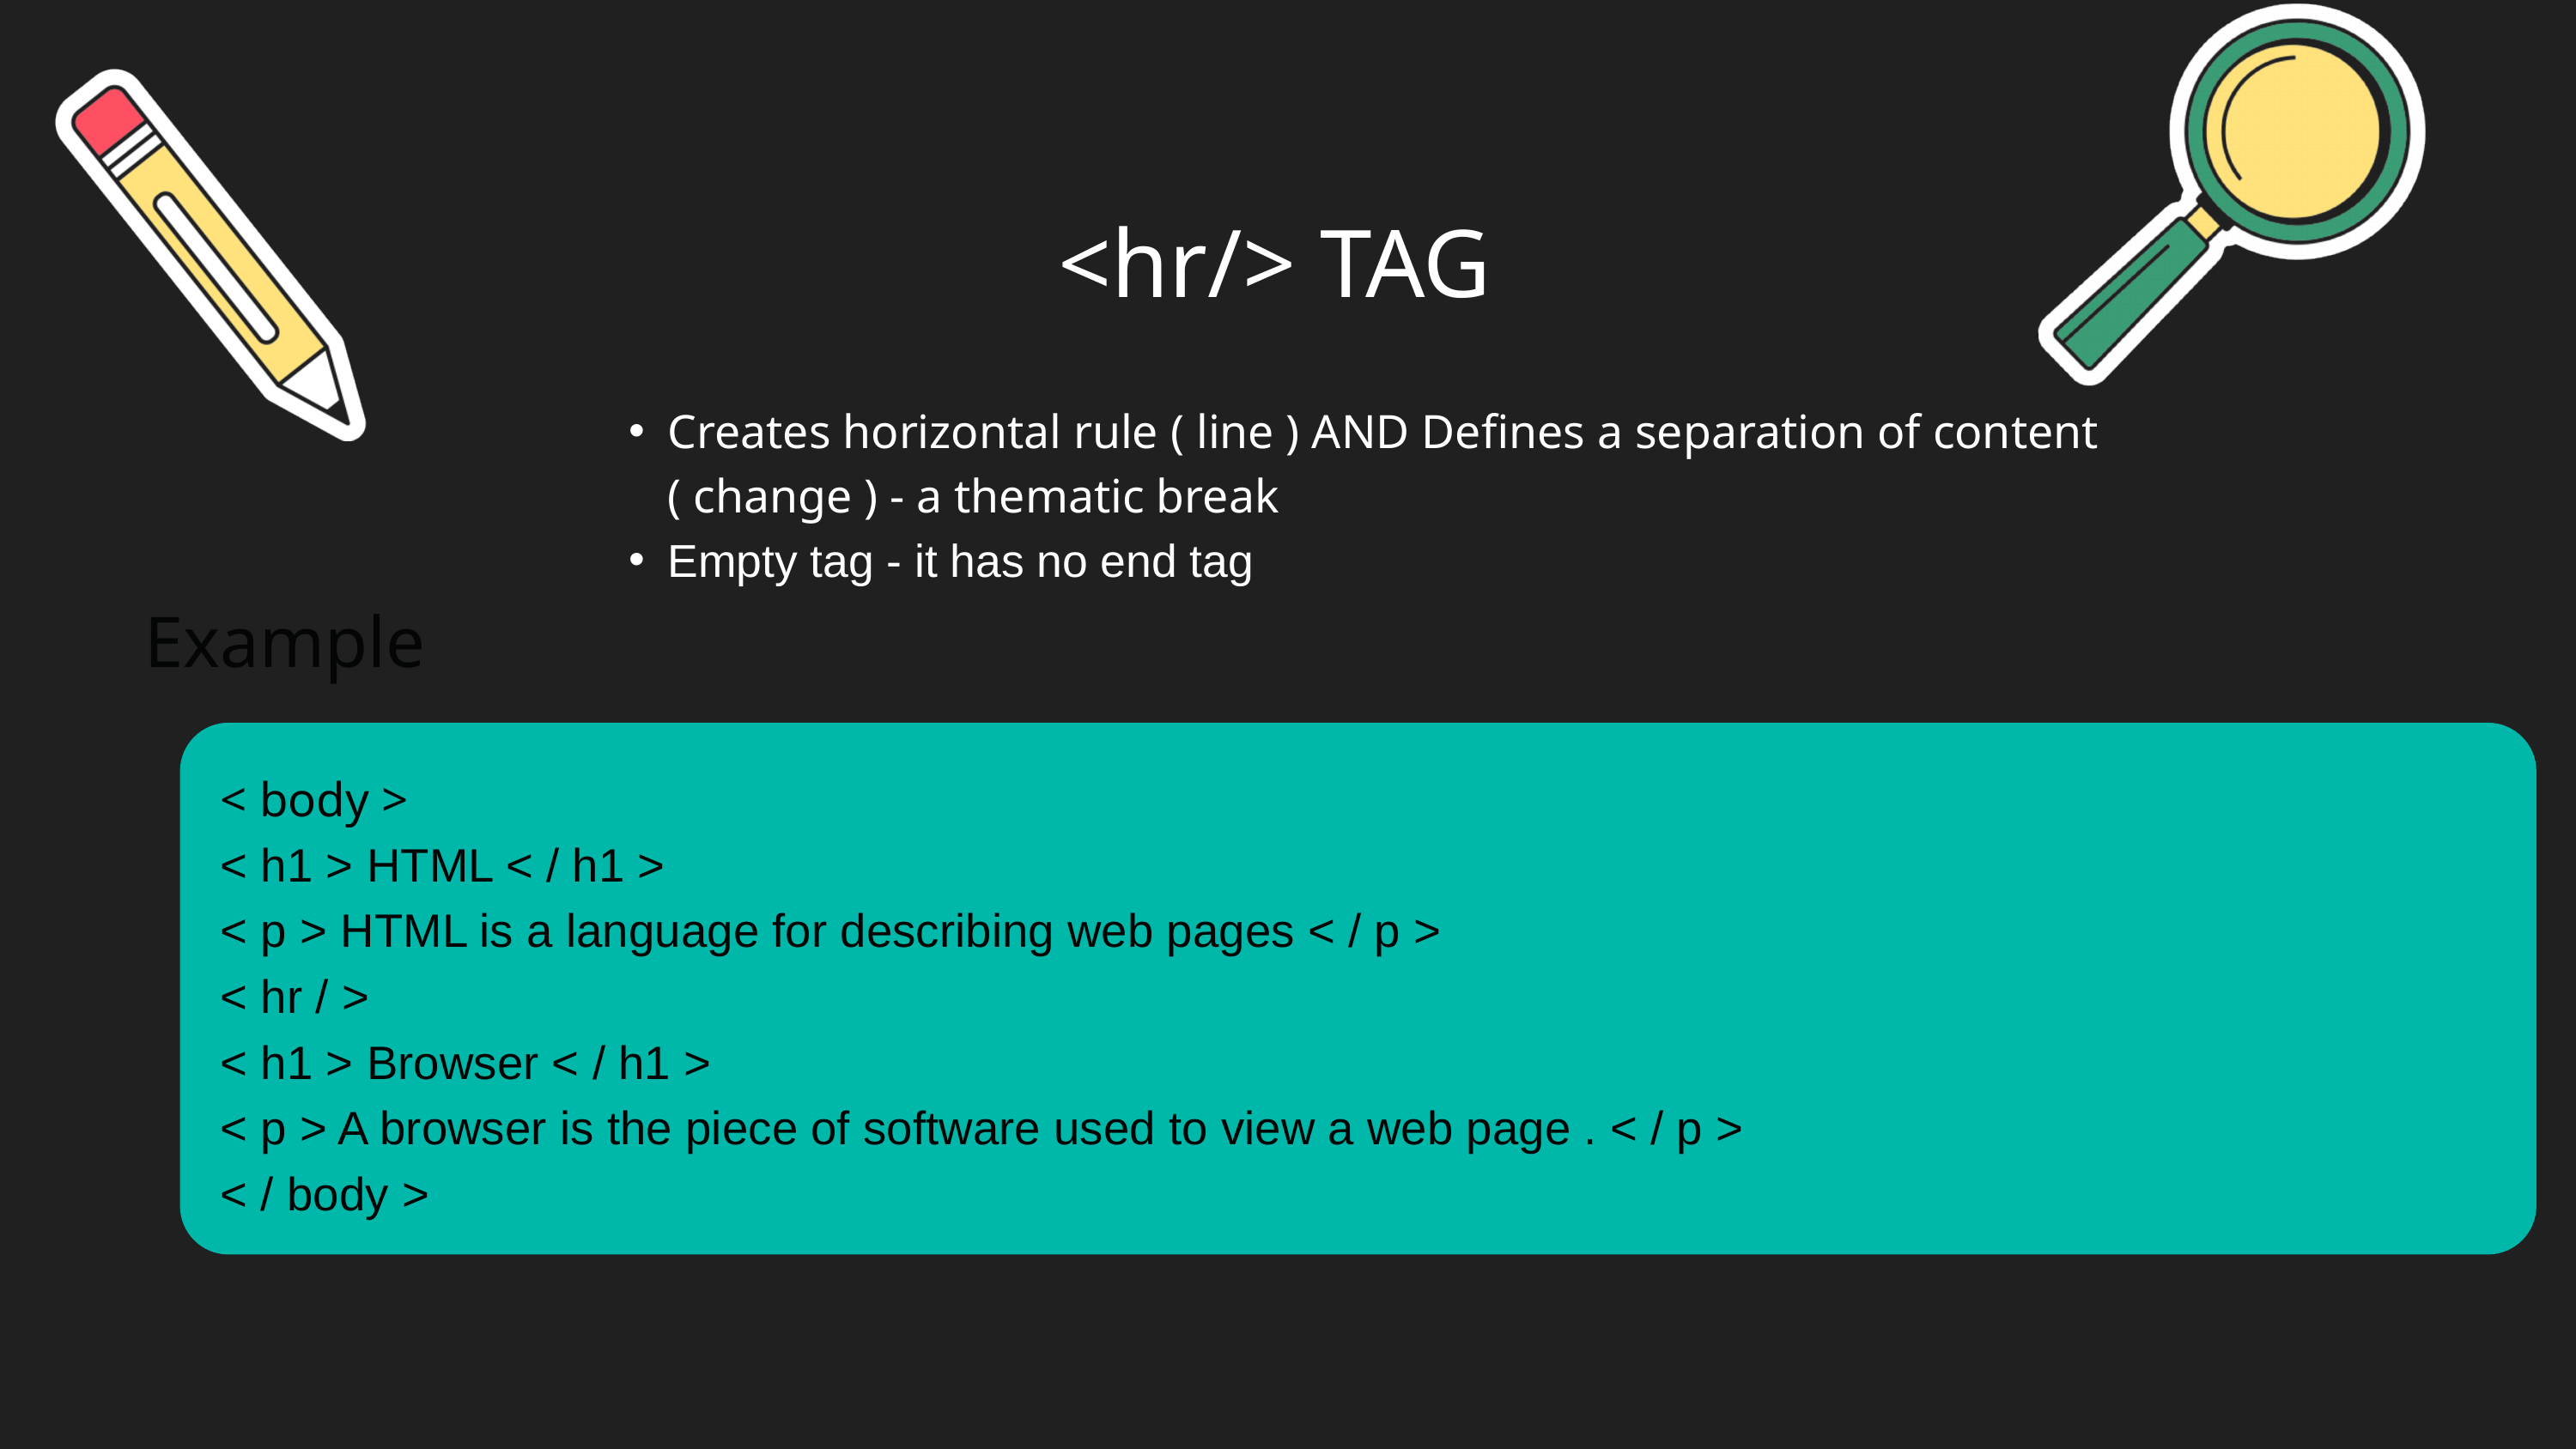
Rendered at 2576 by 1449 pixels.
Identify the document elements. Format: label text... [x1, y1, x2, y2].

text_box <hr/> TAG [1058, 185, 1653, 317]
text_box Creates horizontal rule ( line ) AND Defines a separation of content ( change ) - a thematic break Empty tag - it has no end tag [589, 392, 2122, 586]
text_box Example [144, 583, 440, 682]
picture [2032, 0, 2432, 390]
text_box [179, 722, 2537, 1255]
picture [51, 65, 368, 442]
